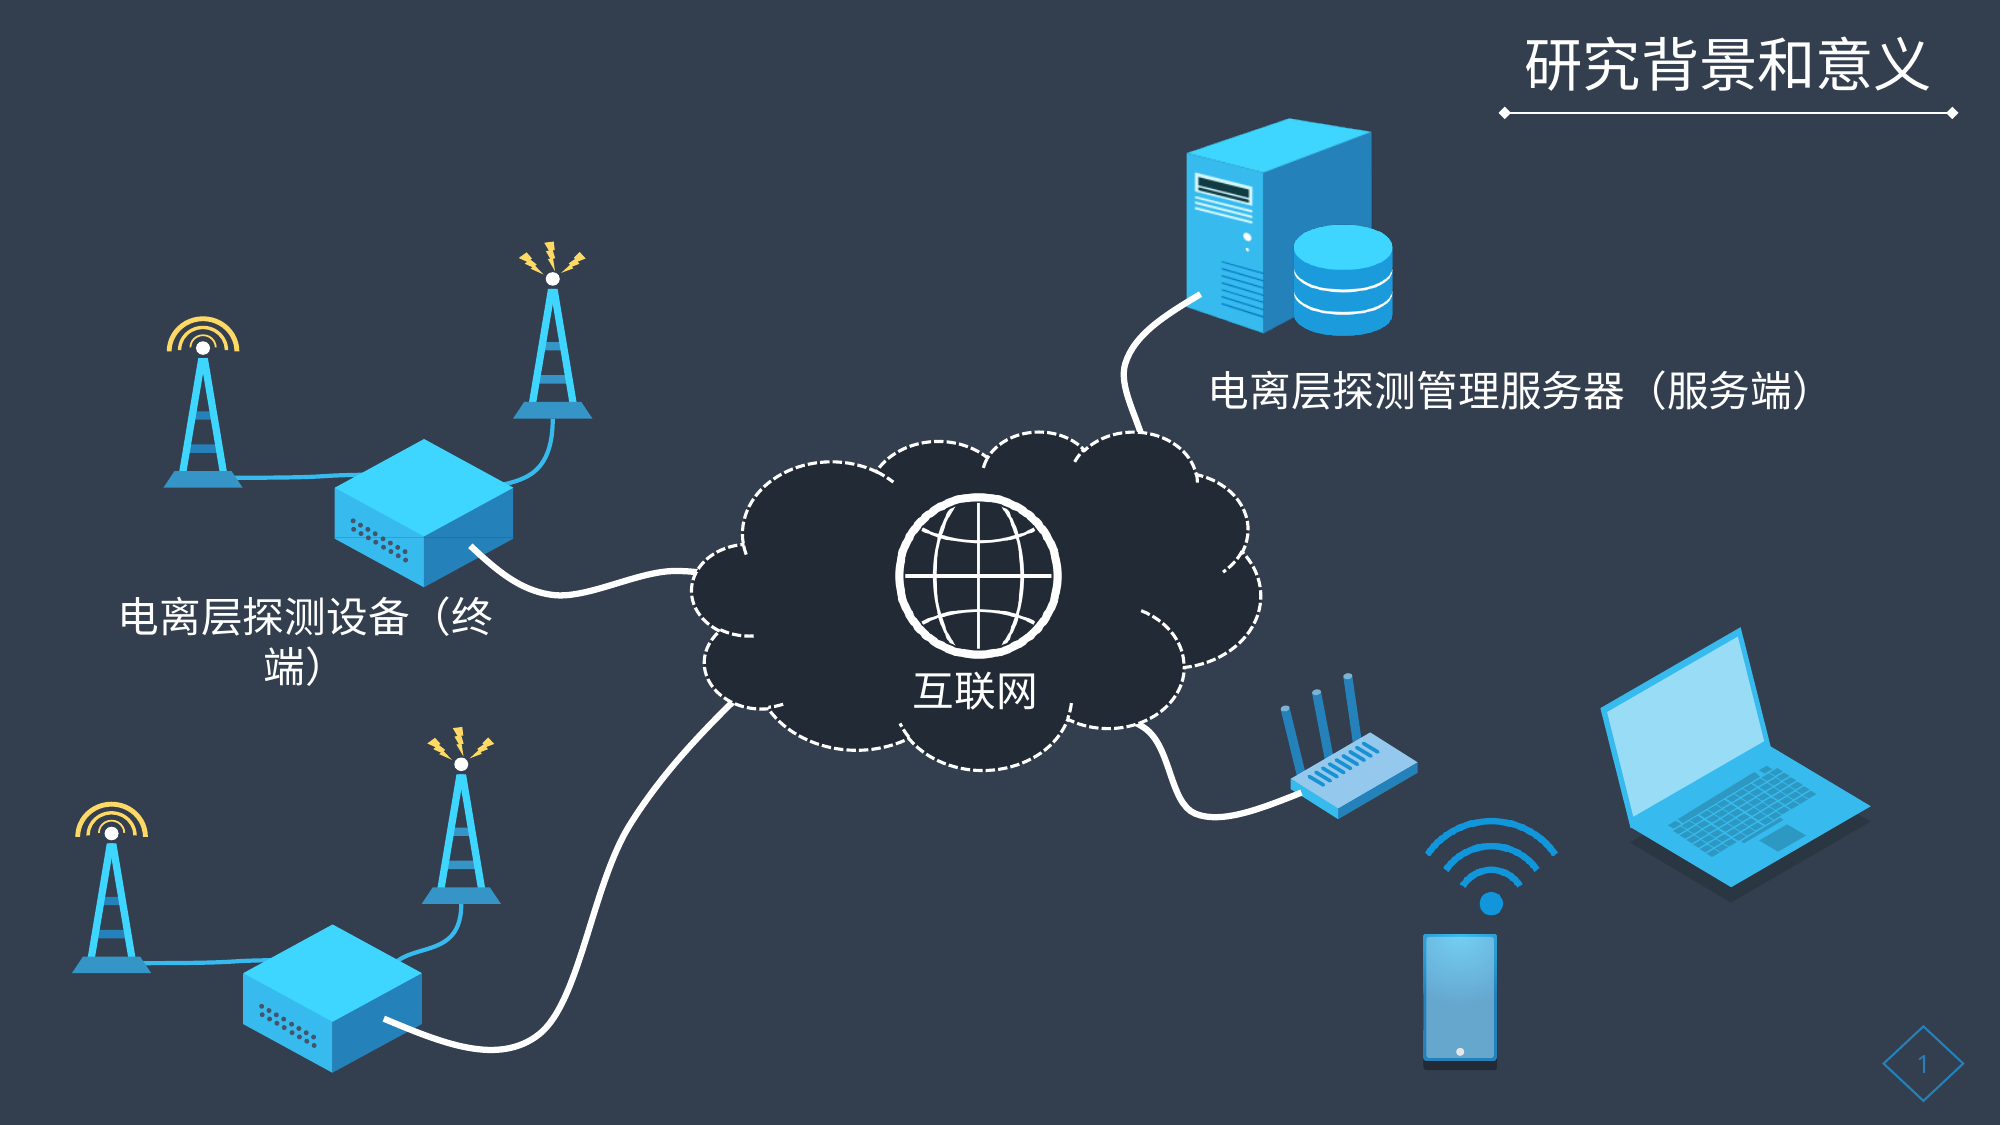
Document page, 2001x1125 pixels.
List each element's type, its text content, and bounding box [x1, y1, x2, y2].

text_box 电离层探测设备（终端） [74, 601, 536, 669]
text_box [593, 564, 691, 592]
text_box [1289, 672, 1418, 822]
text_box 电离层探测管理服务器（服务端） [1189, 351, 1853, 429]
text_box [1166, 103, 1412, 349]
text_box [1122, 314, 1181, 430]
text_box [71, 669, 766, 1090]
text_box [1587, 668, 1849, 903]
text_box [1423, 943, 1498, 1071]
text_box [691, 430, 1261, 770]
text_box [1167, 770, 1289, 819]
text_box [1504, 25, 1953, 113]
text_box 1 [1882, 1024, 1965, 1103]
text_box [163, 241, 593, 605]
picture [1410, 782, 1571, 943]
